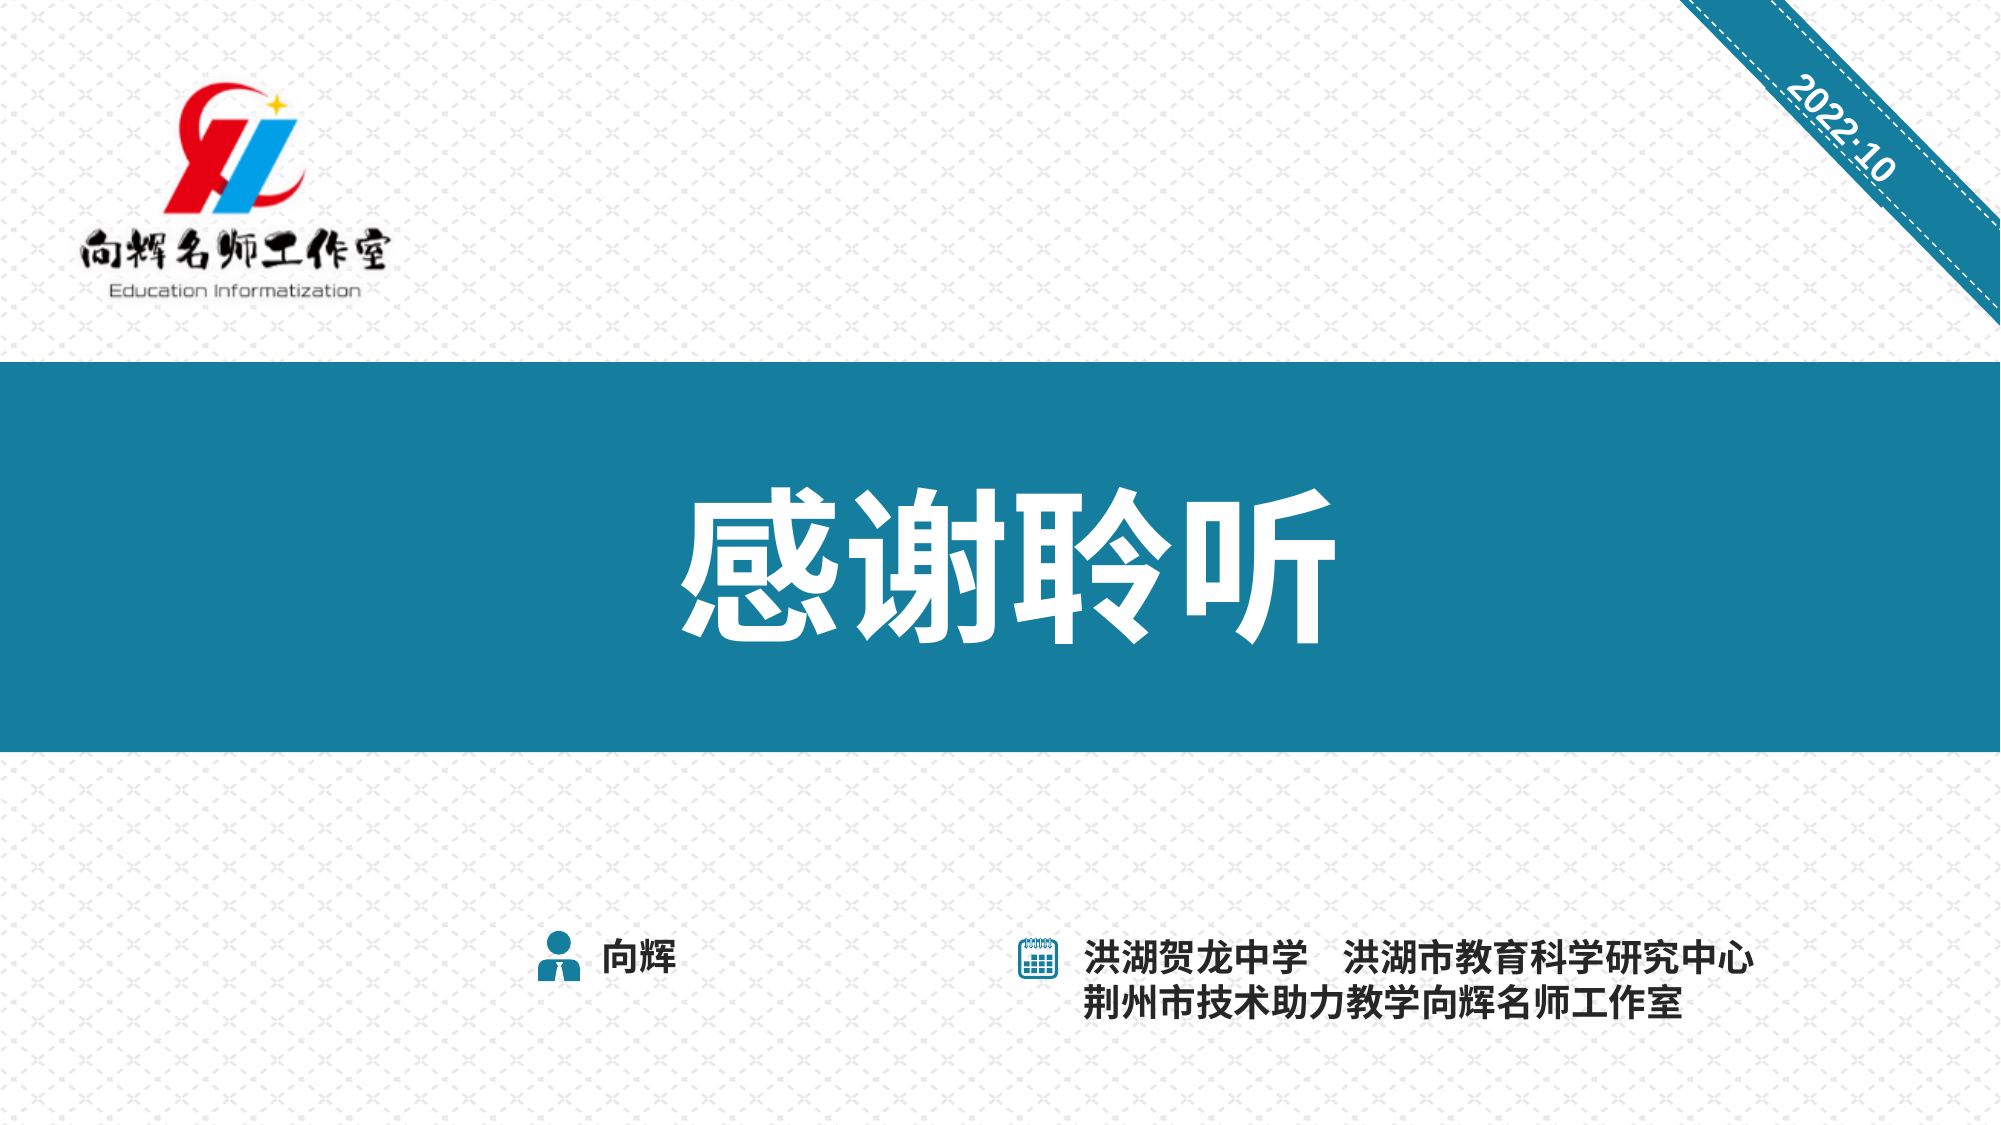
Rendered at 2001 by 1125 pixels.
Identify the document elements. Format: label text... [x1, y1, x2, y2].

text_box 感谢聆听 [42, 455, 1978, 671]
picture [42, 0, 427, 384]
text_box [538, 925, 1784, 1033]
text_box [0, 361, 2000, 753]
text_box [1673, 0, 2000, 401]
